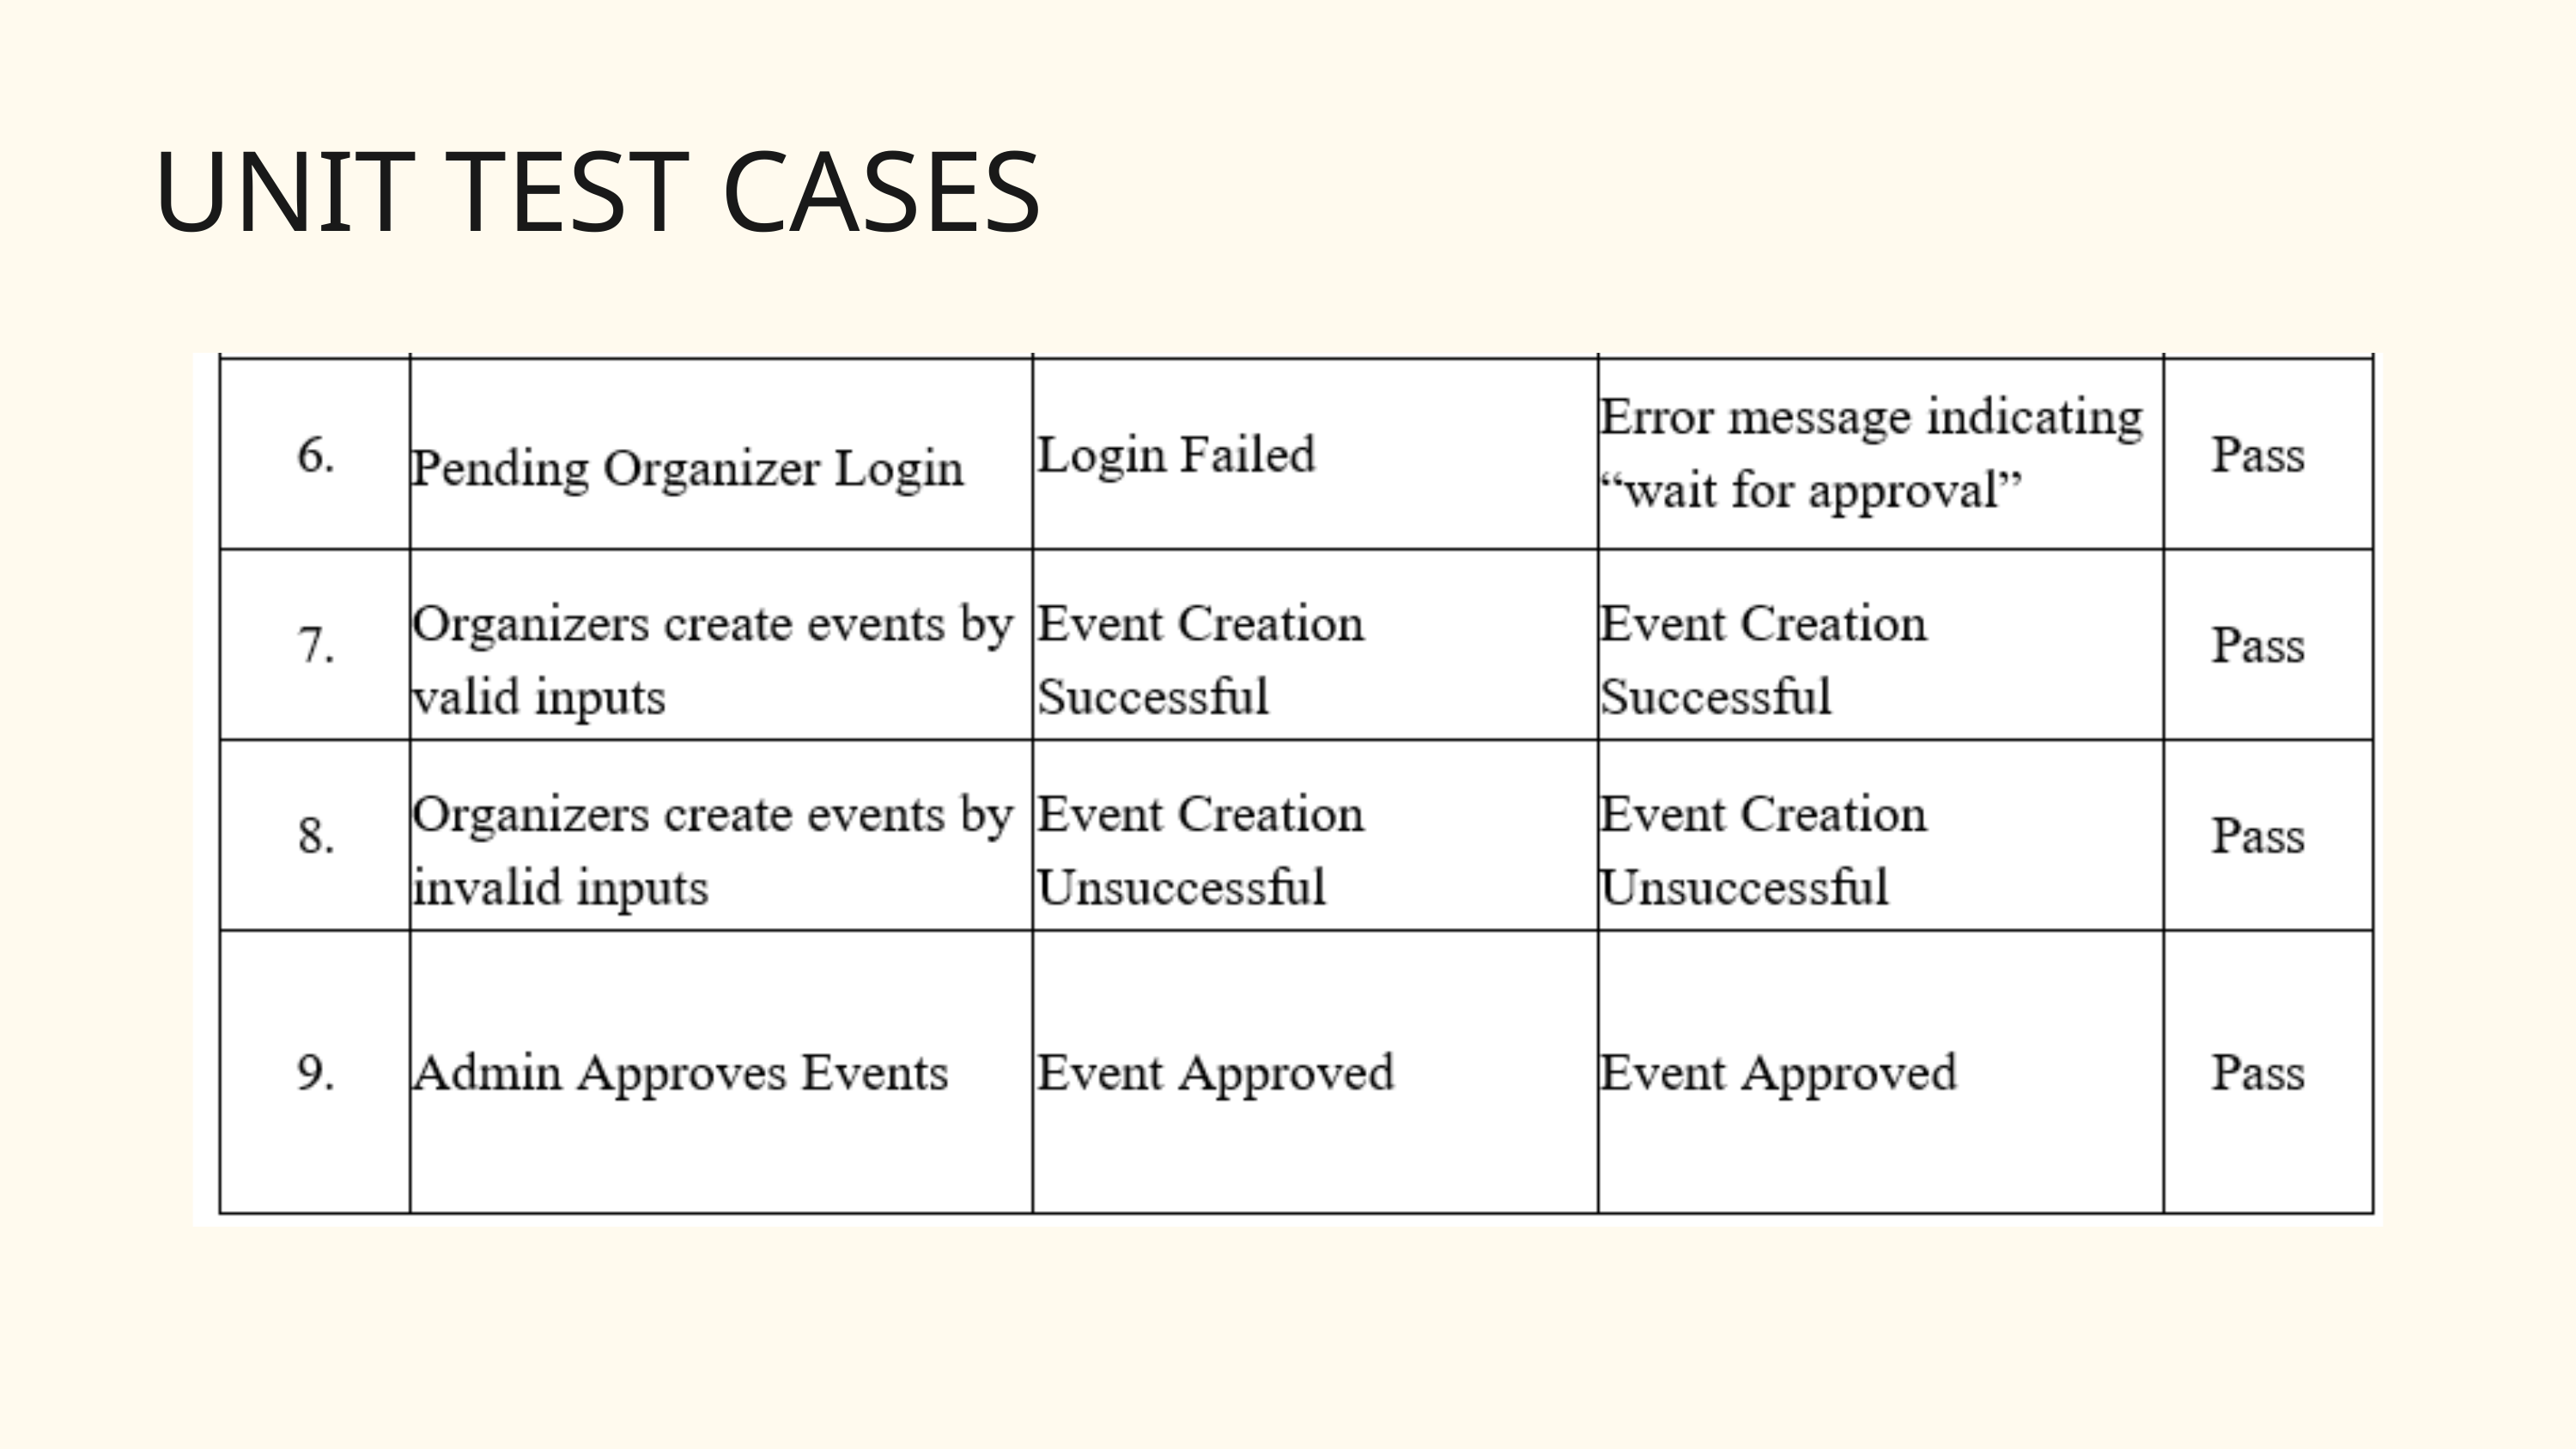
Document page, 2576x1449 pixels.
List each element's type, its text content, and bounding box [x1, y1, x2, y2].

text_box UNIT TEST CASES [50, 142, 1146, 254]
text_box [192, 353, 2384, 1227]
